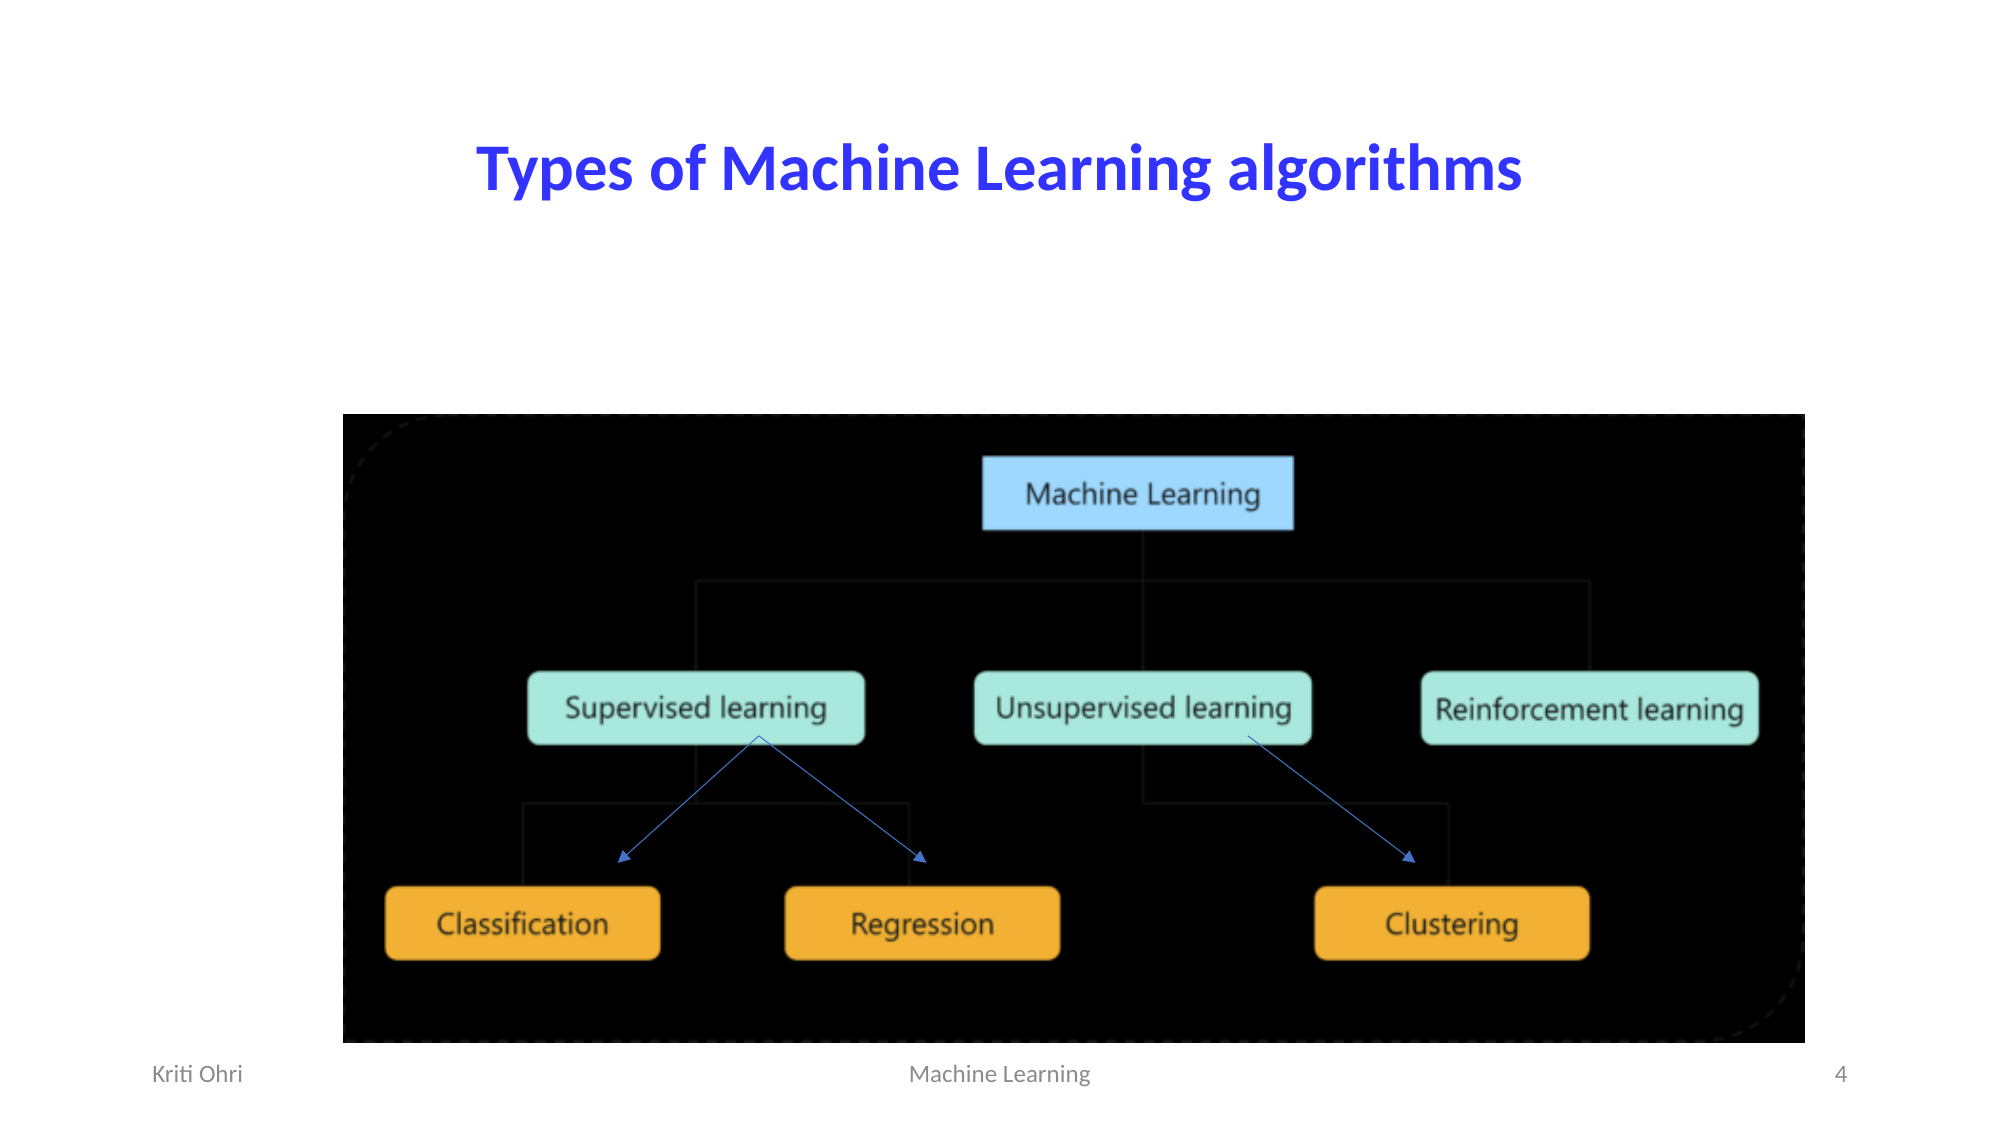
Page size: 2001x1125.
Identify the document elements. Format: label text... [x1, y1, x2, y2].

slide_number Kriti Ohri [137, 1042, 588, 1103]
title Types of Machine Learning algorithms [137, 59, 1863, 278]
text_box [758, 735, 927, 863]
footer Machine Learning [662, 1043, 1338, 1103]
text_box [617, 735, 758, 863]
slide_number 4 [1412, 1042, 1863, 1103]
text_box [1247, 735, 1416, 863]
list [343, 414, 1805, 1043]
